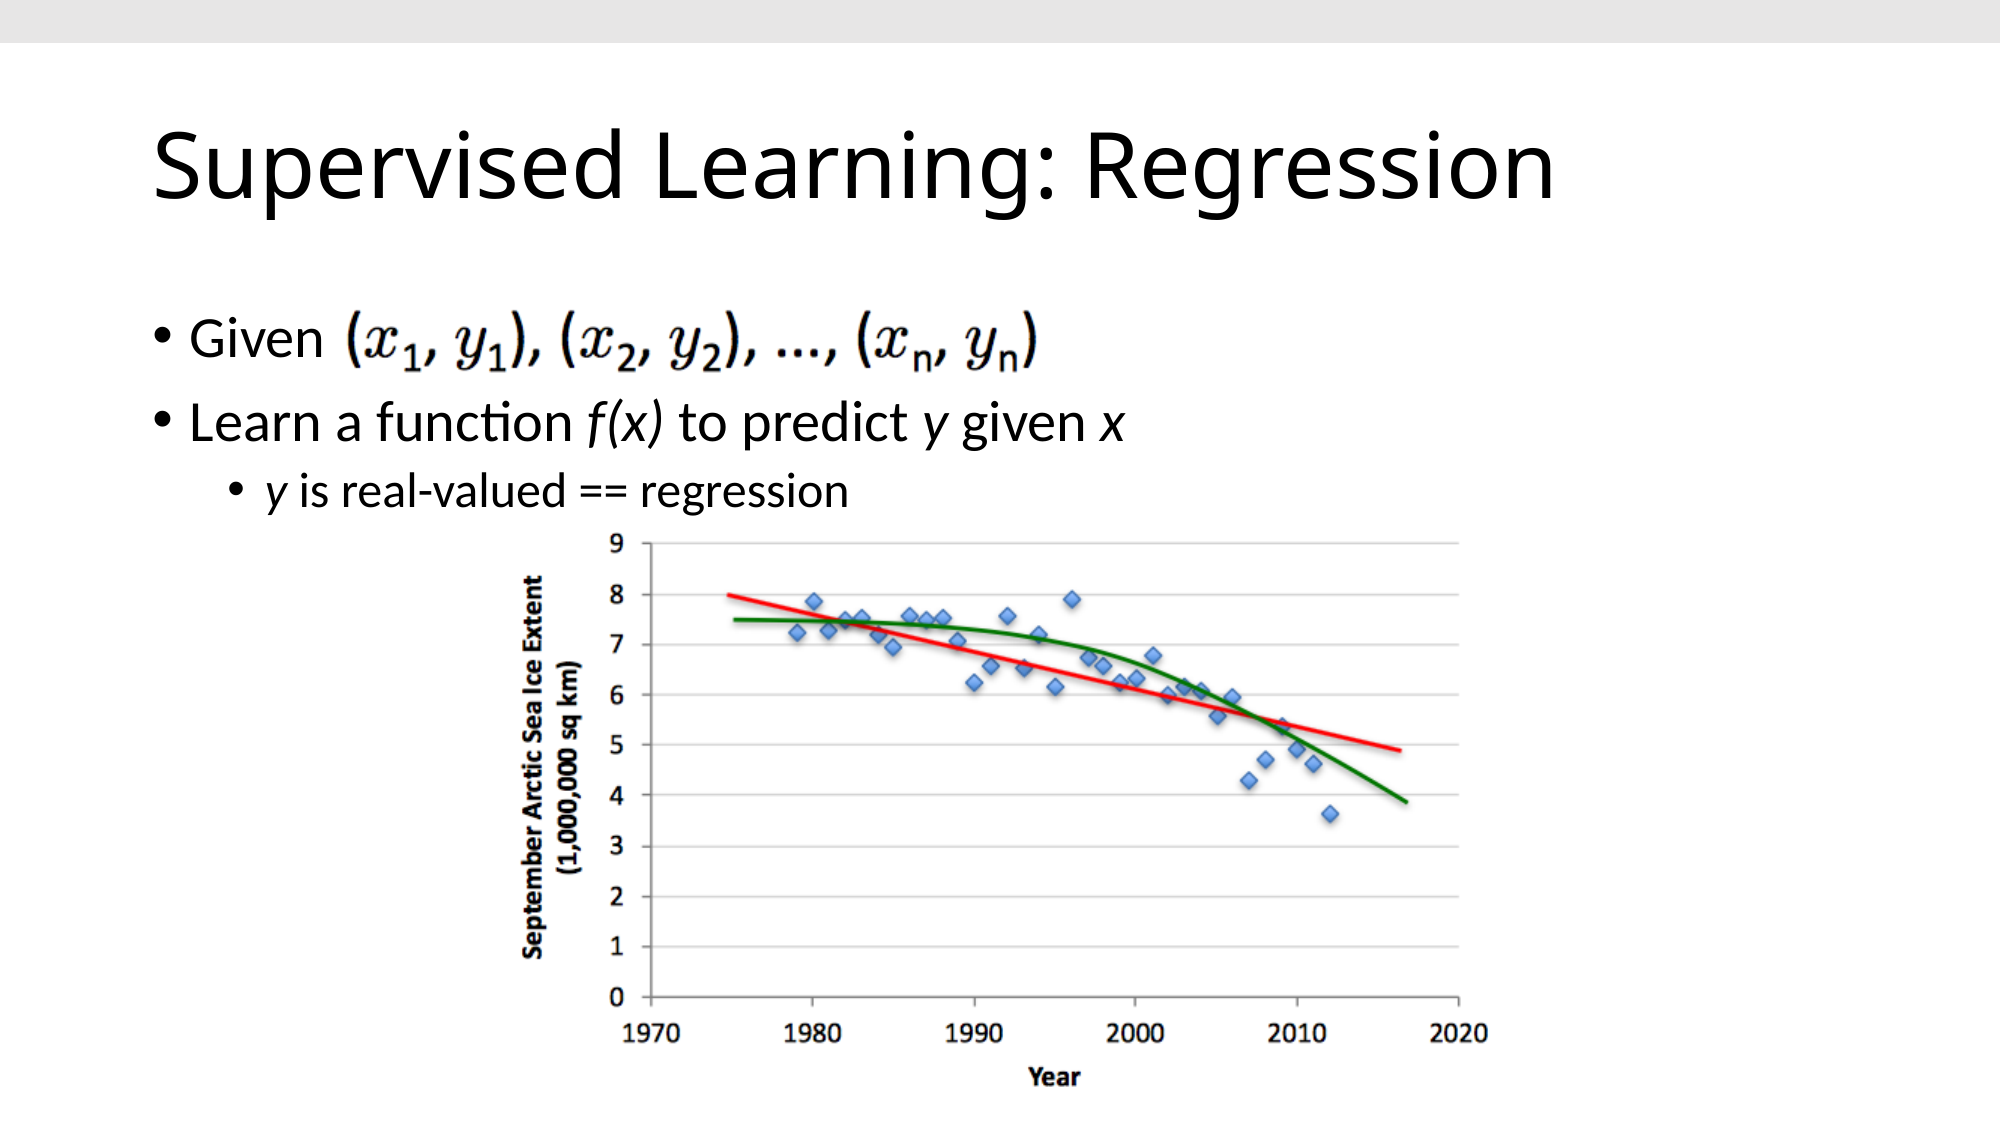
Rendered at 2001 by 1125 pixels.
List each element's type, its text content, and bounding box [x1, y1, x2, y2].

picture [334, 294, 1045, 386]
picture [494, 525, 1506, 1105]
list Given Learn a function f(x) to predict y given x y is real-valued == regression [137, 299, 1863, 1014]
title Supervised Learning: Regression [137, 59, 1863, 278]
text_box [0, 0, 2000, 44]
